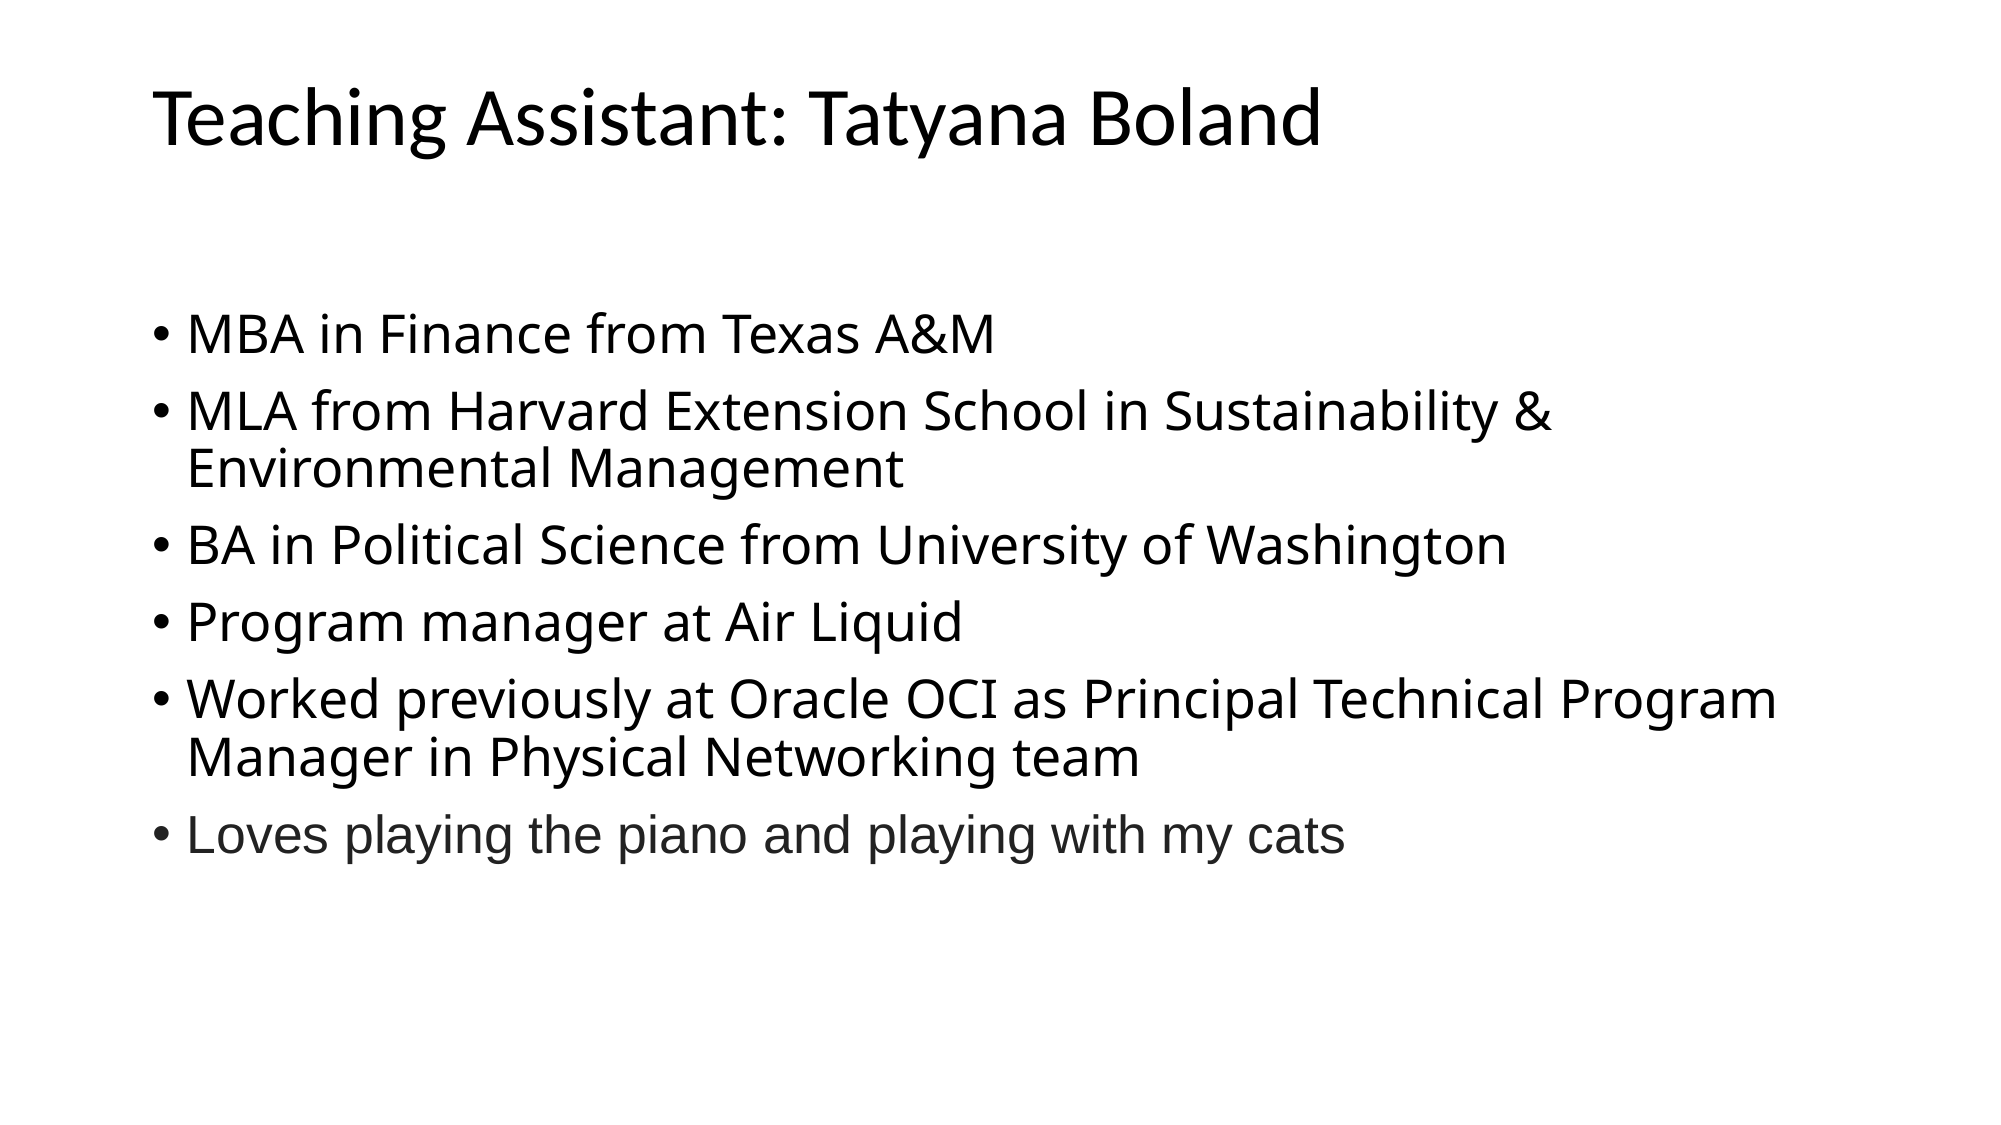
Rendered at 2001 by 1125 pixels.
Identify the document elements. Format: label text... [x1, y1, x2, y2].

title Teaching Assistant: Tatyana Boland [137, 59, 1863, 278]
list MBA in Finance from Texas A&M MLA from Harvard Extension School in Sustainability & Environmental Management BA in Political Science from University of Washington Program manager at Air Liquid Worked previously at Oracle OCI as Principal Technical Program Manager in Physical Networking team Loves playing the piano and playing with my cats [137, 299, 1863, 1014]
